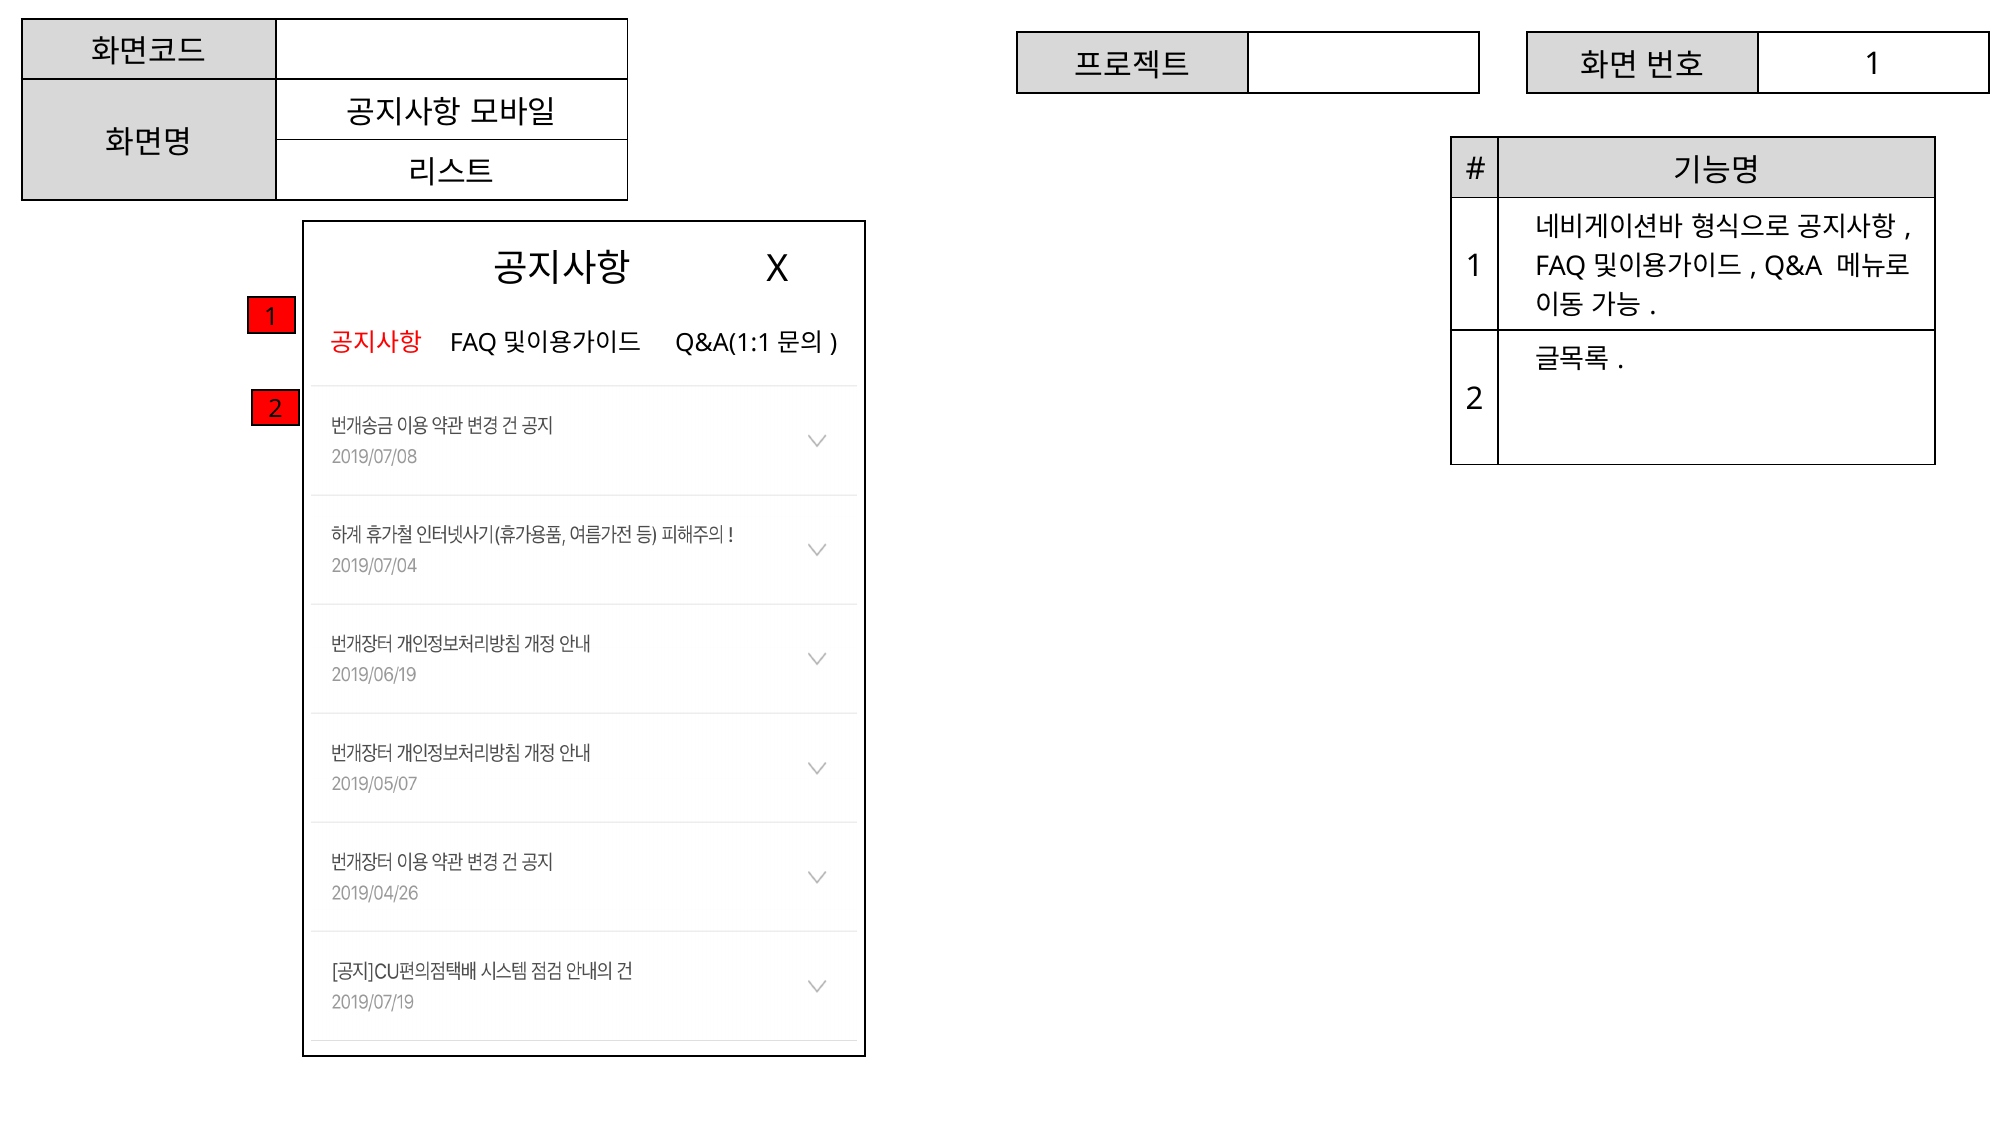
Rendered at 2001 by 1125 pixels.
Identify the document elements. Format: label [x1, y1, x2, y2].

table_cell [23, 80, 275, 199]
picture [311, 385, 857, 1041]
table_header [1249, 33, 1478, 92]
table_cell [1452, 331, 1497, 464]
table_header [277, 20, 627, 78]
table_cell [1499, 331, 1934, 464]
text_box [302, 220, 897, 1057]
table_header [1452, 138, 1497, 197]
table_header [1018, 33, 1247, 92]
text_box [251, 389, 300, 426]
table_header [1528, 33, 1757, 92]
table_cell [1499, 198, 1934, 329]
table_cell [277, 80, 627, 139]
table_header [1759, 33, 1988, 92]
table_cell [1452, 198, 1497, 329]
table_header [23, 20, 275, 78]
table_header [1499, 138, 1934, 197]
text_box [247, 296, 296, 334]
table_cell [277, 140, 627, 199]
